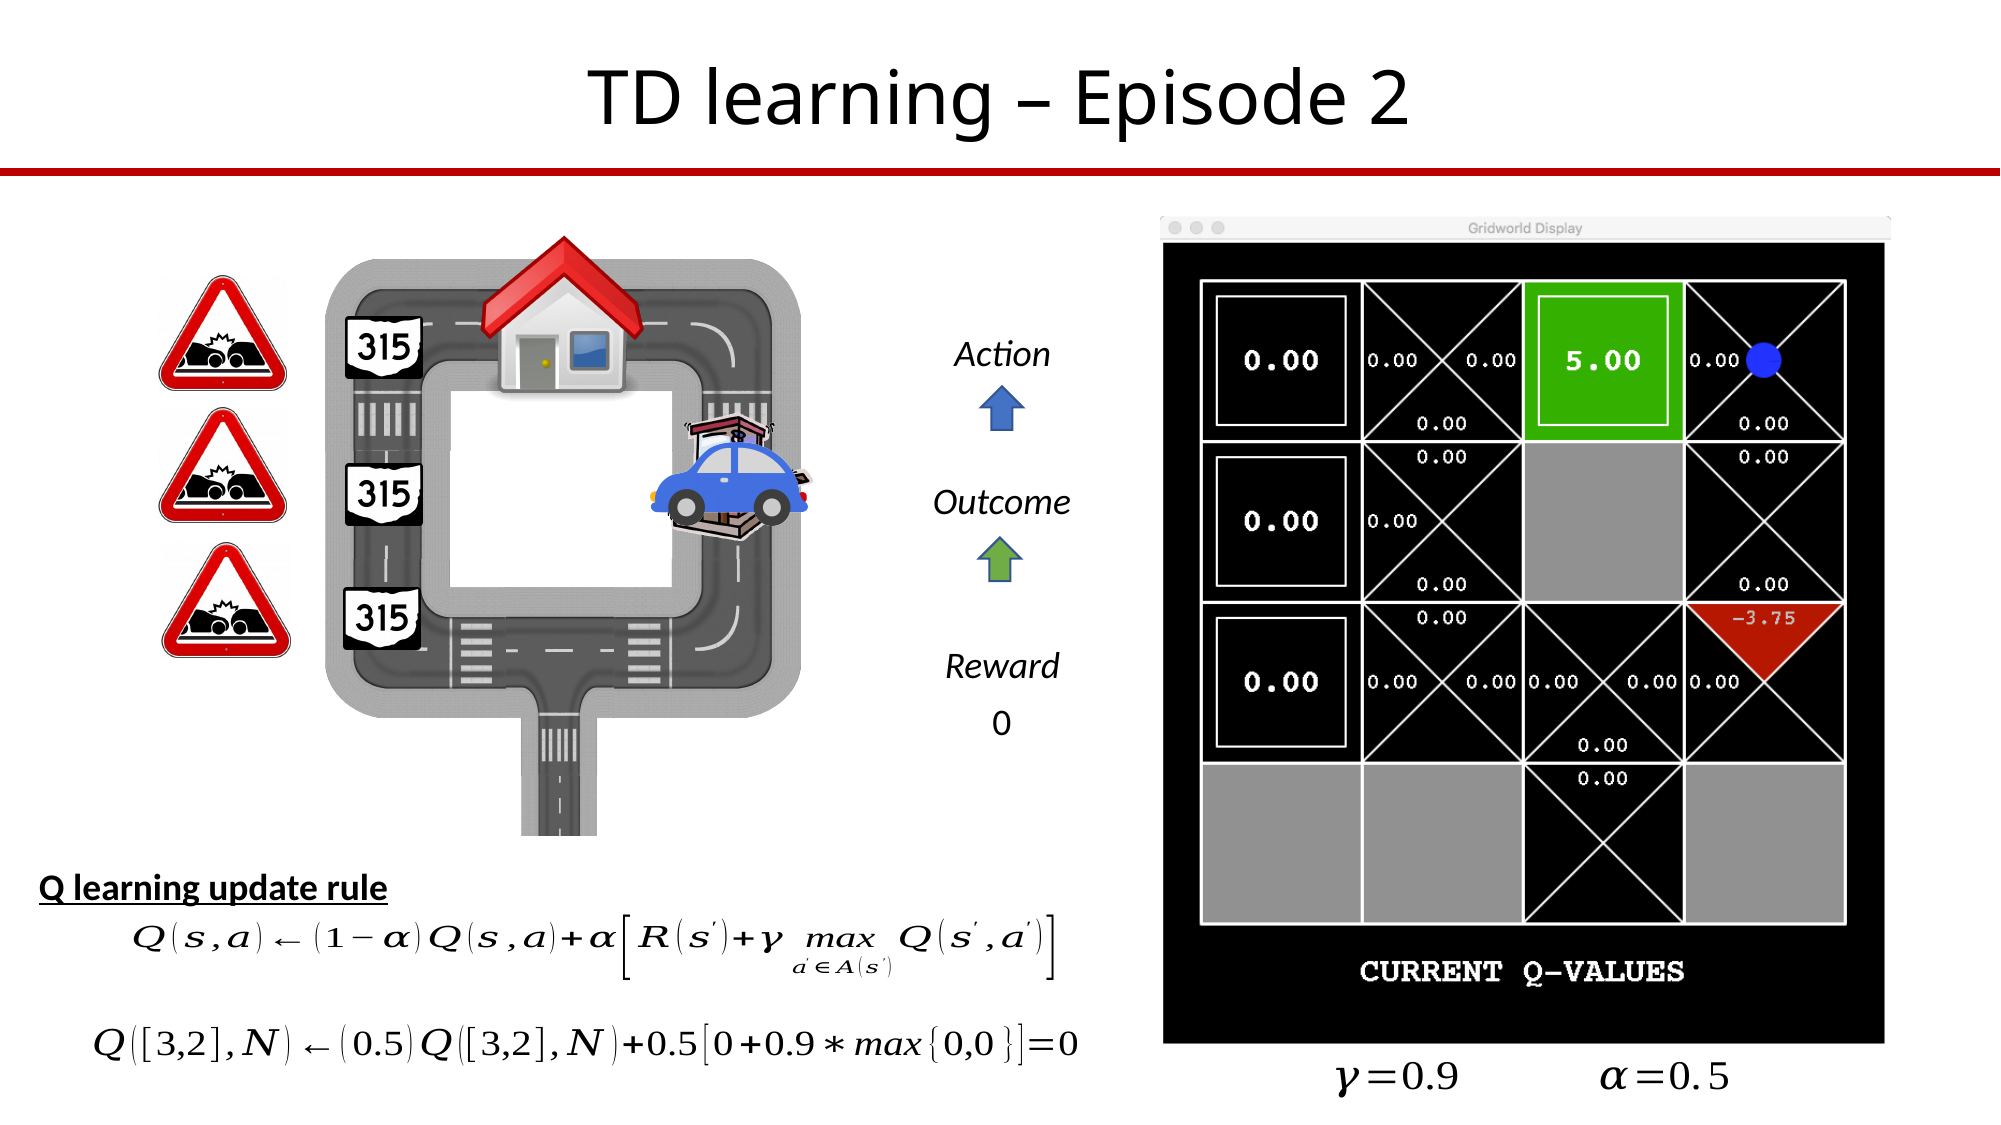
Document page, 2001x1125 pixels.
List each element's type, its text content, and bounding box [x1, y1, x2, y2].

picture [157, 406, 287, 523]
picture [649, 391, 815, 562]
text_box Reward [897, 633, 1108, 694]
picture [343, 587, 421, 650]
picture [158, 275, 287, 391]
text_box [976, 536, 1024, 583]
text_box 0 [940, 690, 1064, 751]
picture [1160, 216, 1891, 1050]
picture [345, 463, 423, 526]
text_box Q learning update rule [24, 855, 416, 915]
picture [476, 230, 649, 403]
picture [345, 316, 423, 379]
text_box [978, 384, 1026, 431]
title TD learning – Episode 2 [137, 50, 1863, 150]
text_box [325, 259, 801, 836]
picture [161, 542, 291, 658]
text_box Outcome [896, 469, 1108, 529]
text_box Action [897, 321, 1108, 381]
